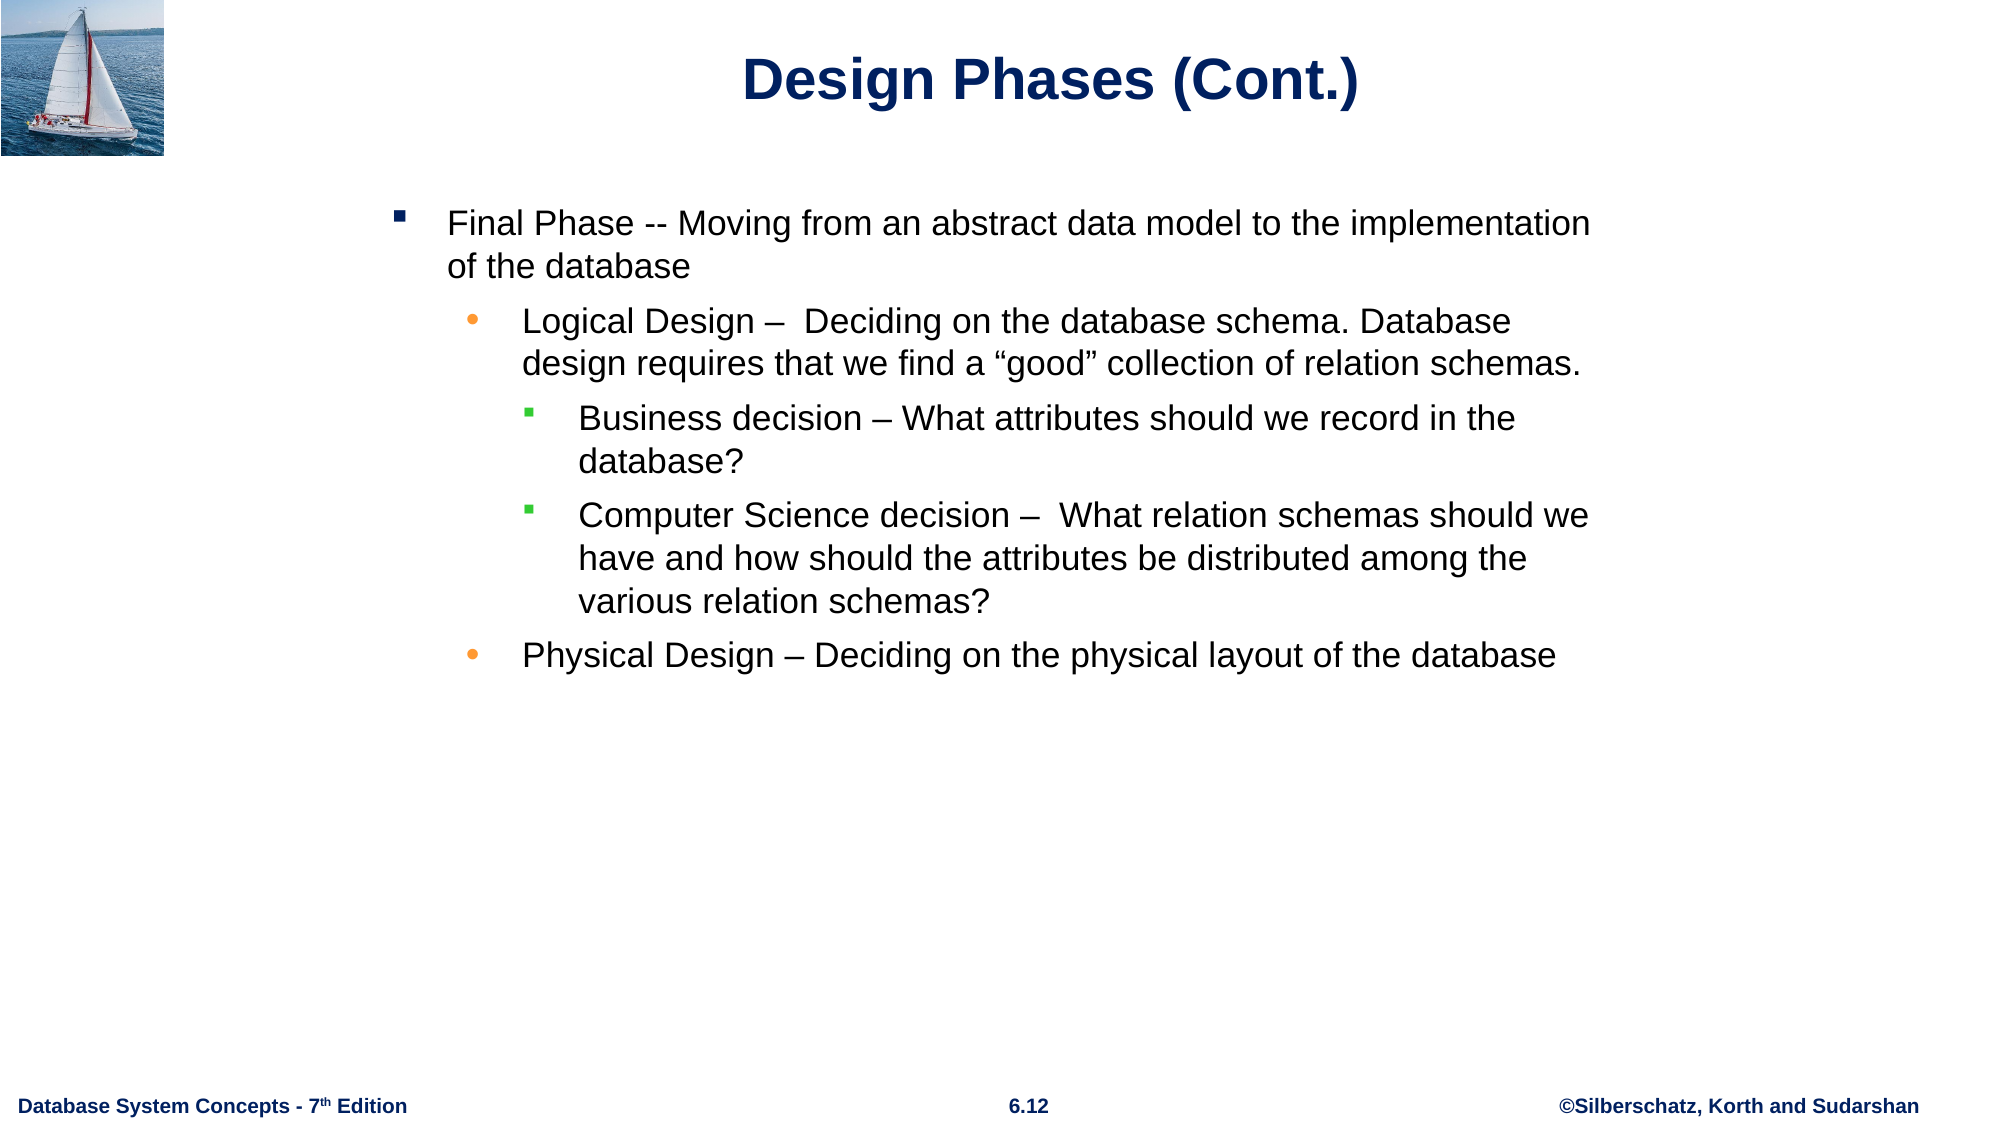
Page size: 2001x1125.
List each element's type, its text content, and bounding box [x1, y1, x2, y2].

list Final Phase -- Moving from an abstract data model to the implementation of the database Logical Design – Deciding on the database schema. Database design requires that we find a “good” collection of relation schemas. Business decision – What attributes should we record in the database? Computer Science decision – What relation schemas should we have and how should the attributes be distributed among the various relation schemas? Physical Design – Deciding on the physical layout of the database [375, 192, 1625, 911]
picture [1, 0, 164, 156]
text_box [402, 176, 1625, 271]
title Design Phases (Cont.) [167, 18, 1935, 120]
